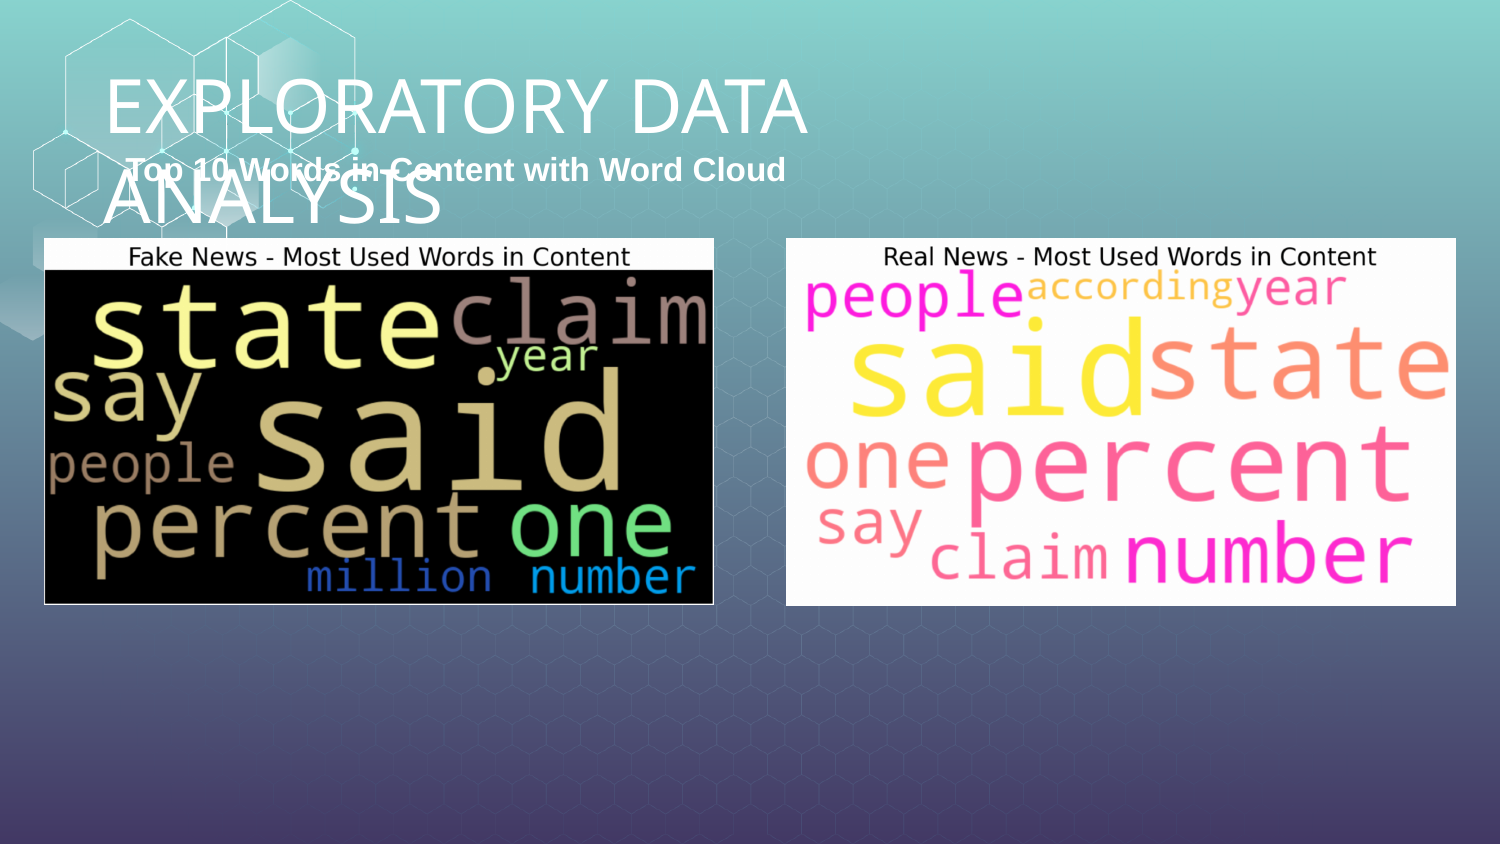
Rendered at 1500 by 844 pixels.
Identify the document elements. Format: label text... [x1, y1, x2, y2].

text_box Top 10 Words in Content with Word Cloud [110, 140, 1009, 196]
title EXPLORATORY DATA ANALYSIS [89, 43, 906, 154]
picture [0, 0, 1457, 844]
